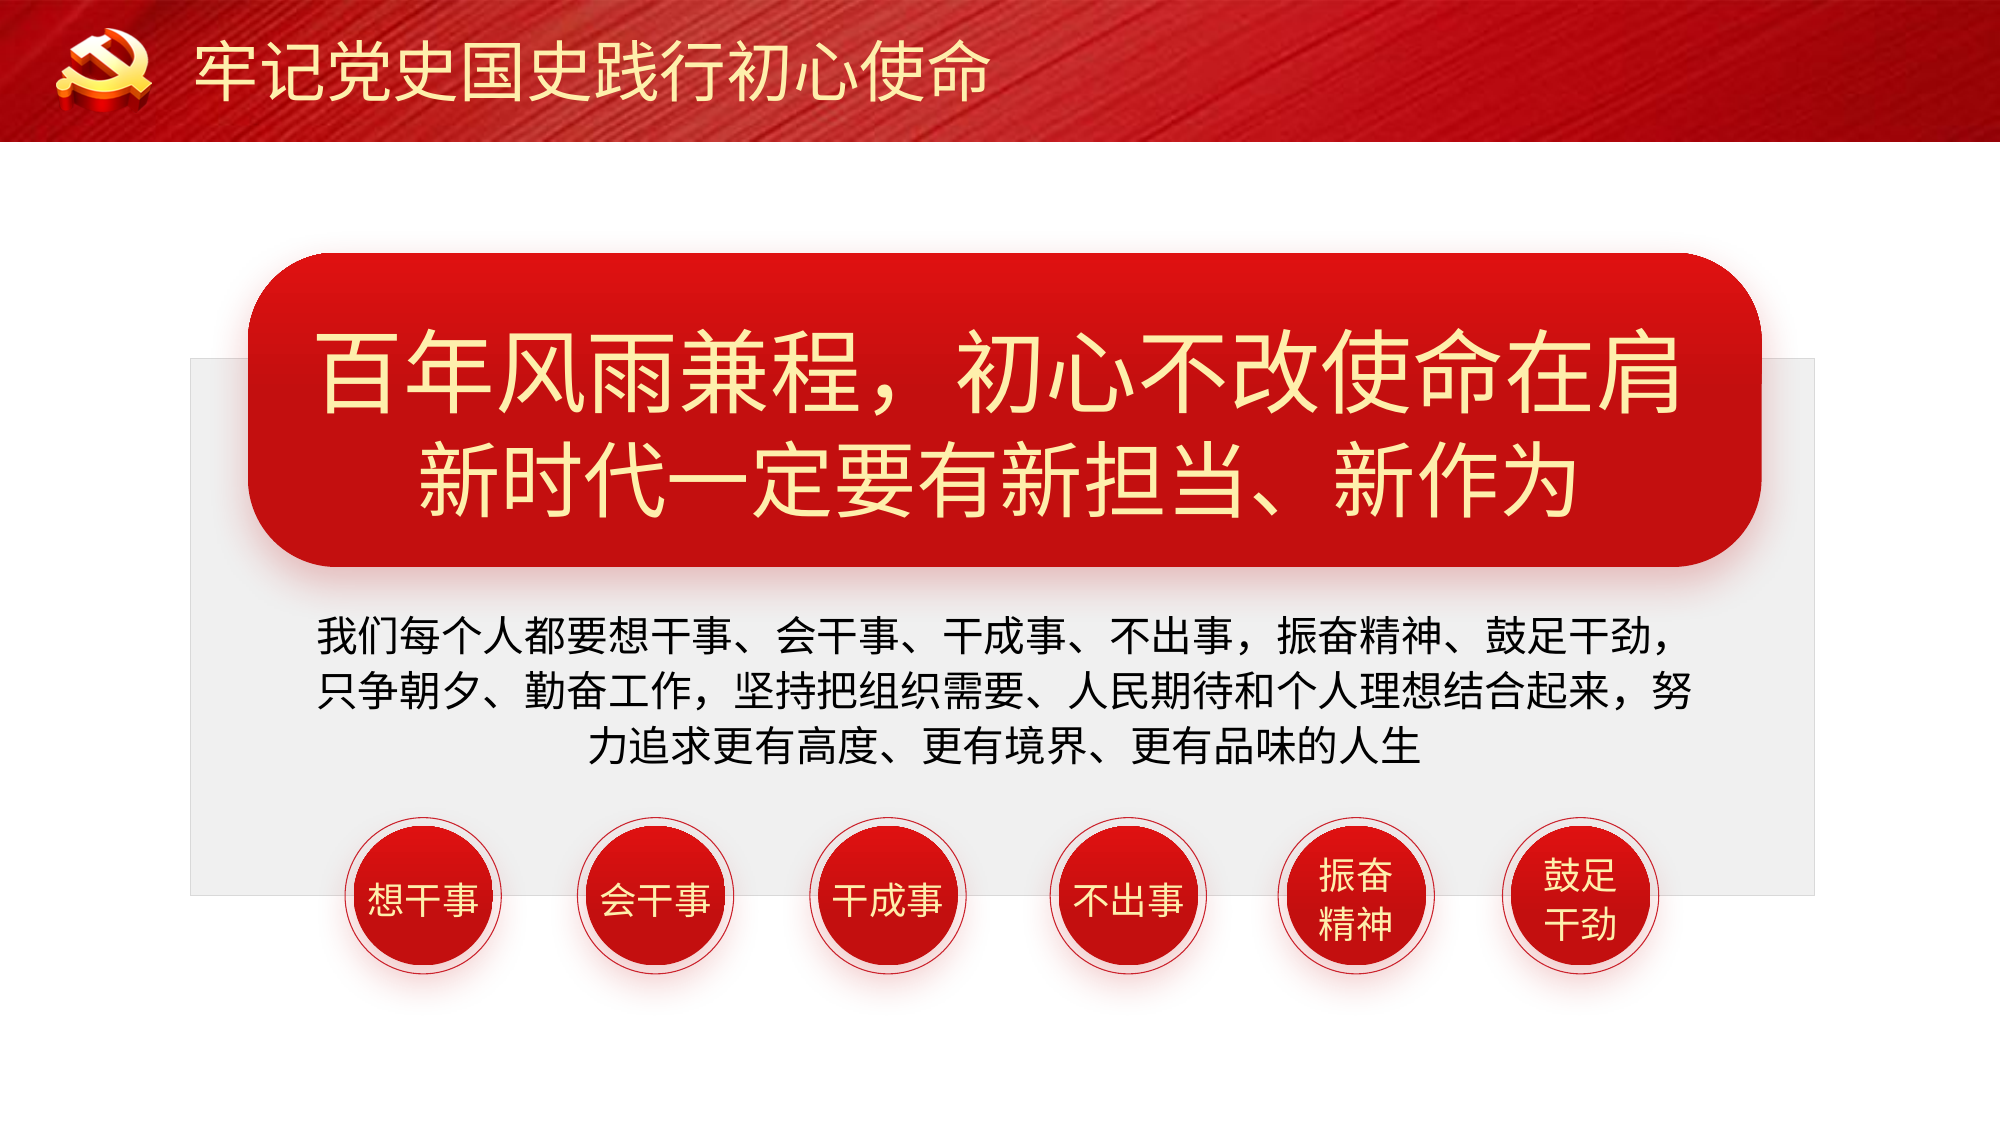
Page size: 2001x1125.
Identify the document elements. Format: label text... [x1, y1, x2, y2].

text_box [1056, 930, 1200, 975]
text_box 不出事 [1046, 864, 1211, 930]
text_box 振奋 精神 [1274, 839, 1439, 954]
text_box 想干事 [341, 864, 506, 930]
text_box 会干事 [573, 864, 738, 930]
text_box [1525, 816, 1636, 839]
text_box [1527, 954, 1635, 975]
text_box [1055, 816, 1201, 864]
text_box 牢记党史国史践行初心使命 [177, 22, 1692, 118]
text_box 干成事 [806, 864, 971, 930]
text_box [584, 930, 727, 975]
text_box [1302, 954, 1410, 975]
text_box [190, 432, 1816, 897]
text_box [1301, 816, 1412, 839]
text_box [815, 816, 961, 864]
text_box 百年风雨兼程，初心不改使命在肩 [27, 295, 1973, 432]
text_box [583, 816, 729, 864]
picture [0, 0, 2000, 142]
text_box [350, 816, 496, 864]
text_box [351, 930, 495, 975]
text_box [259, 251, 1750, 295]
text_box 我们每个人都要想干事、会干事、干成事、不出事，振奋精神、鼓足干劲，只争朝夕、勤奋工作，坚持把组织需要、人民期待和个人理想结合起来，努力追求更有高度、更有境界、更有品味的人生 [287, 597, 1723, 777]
text_box [816, 930, 960, 975]
text_box 新时代一定要有新担当、新作为 [247, 411, 1752, 536]
text_box [234, 432, 1776, 597]
text_box 鼓足 干劲 [1498, 839, 1663, 954]
